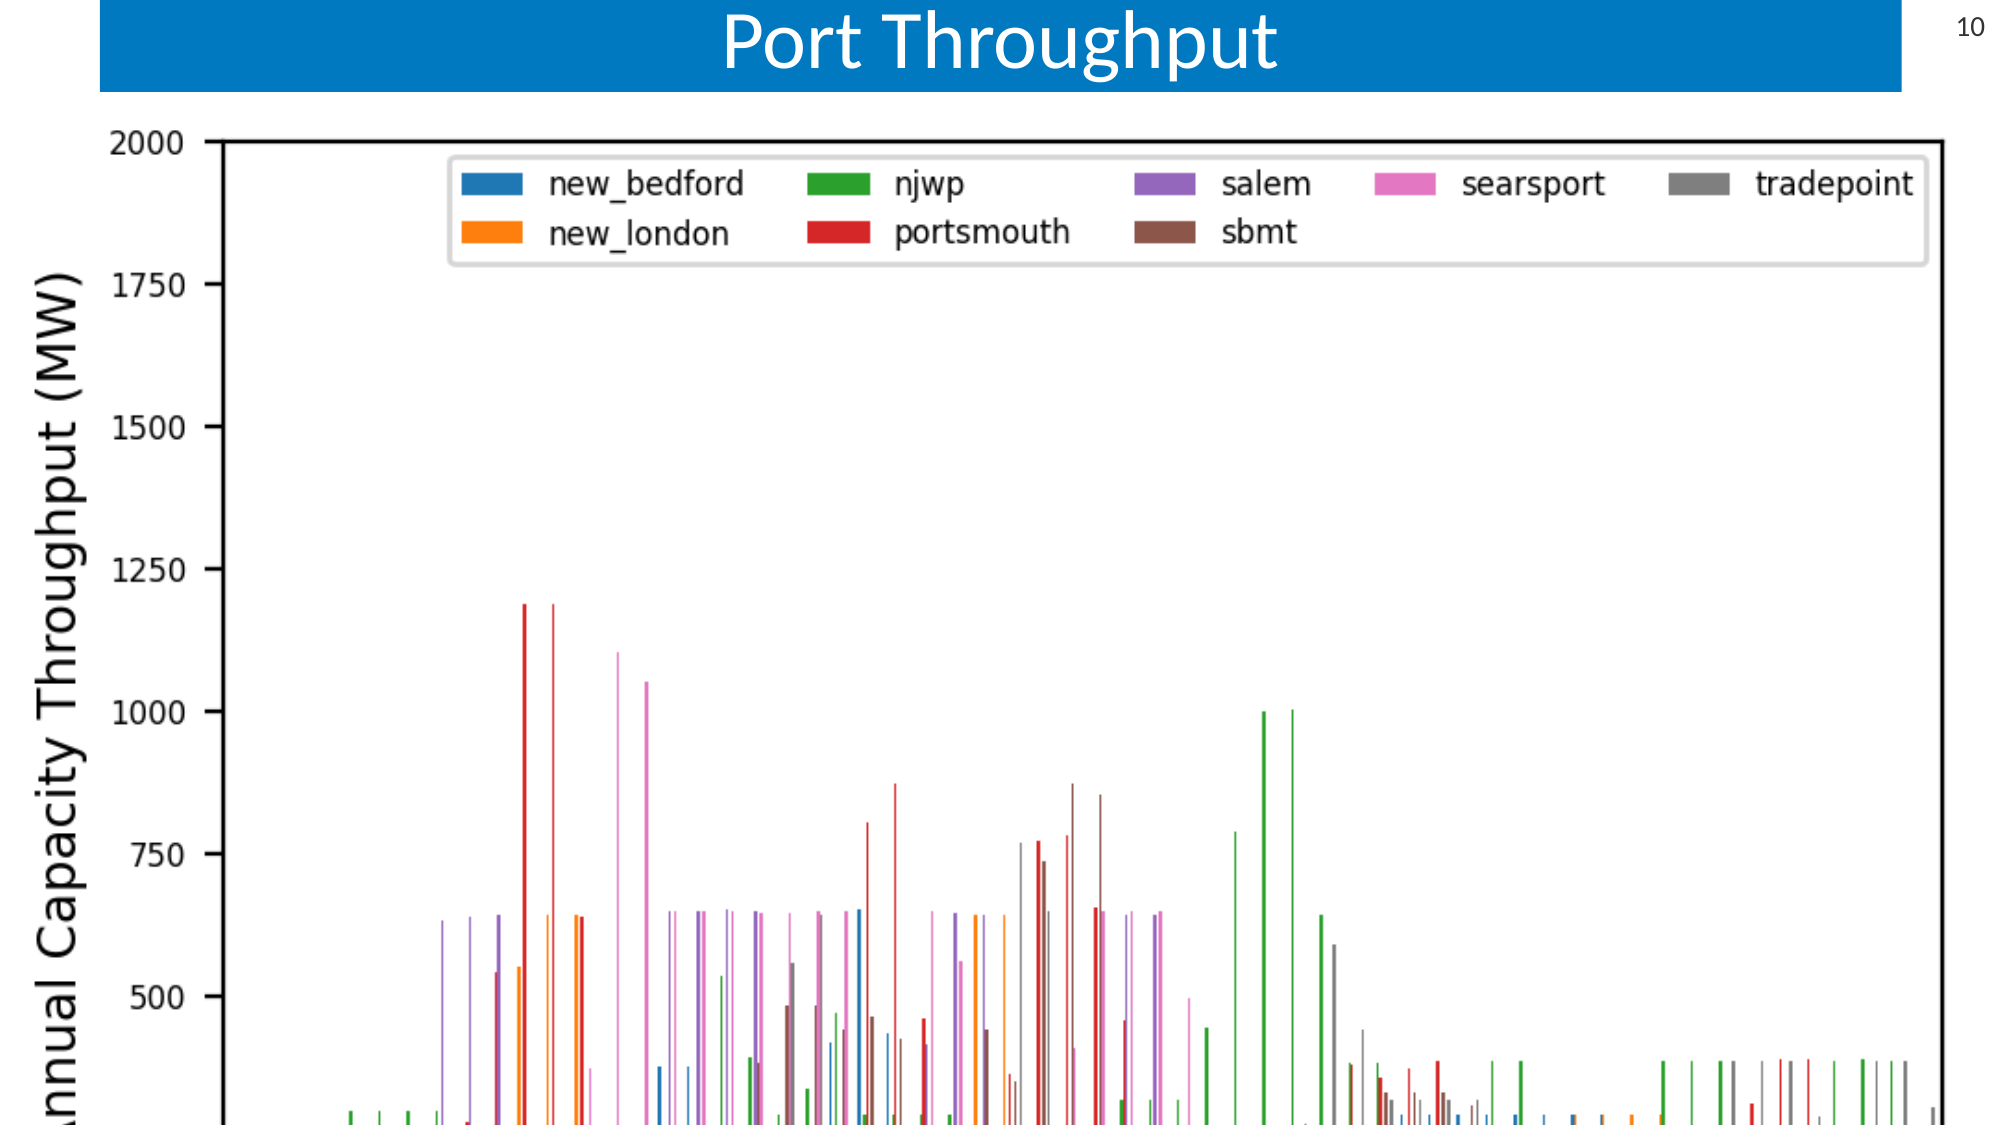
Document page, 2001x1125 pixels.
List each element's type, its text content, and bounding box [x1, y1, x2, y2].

picture [0, 92, 2000, 1125]
title Port Throughput [99, 0, 1902, 91]
